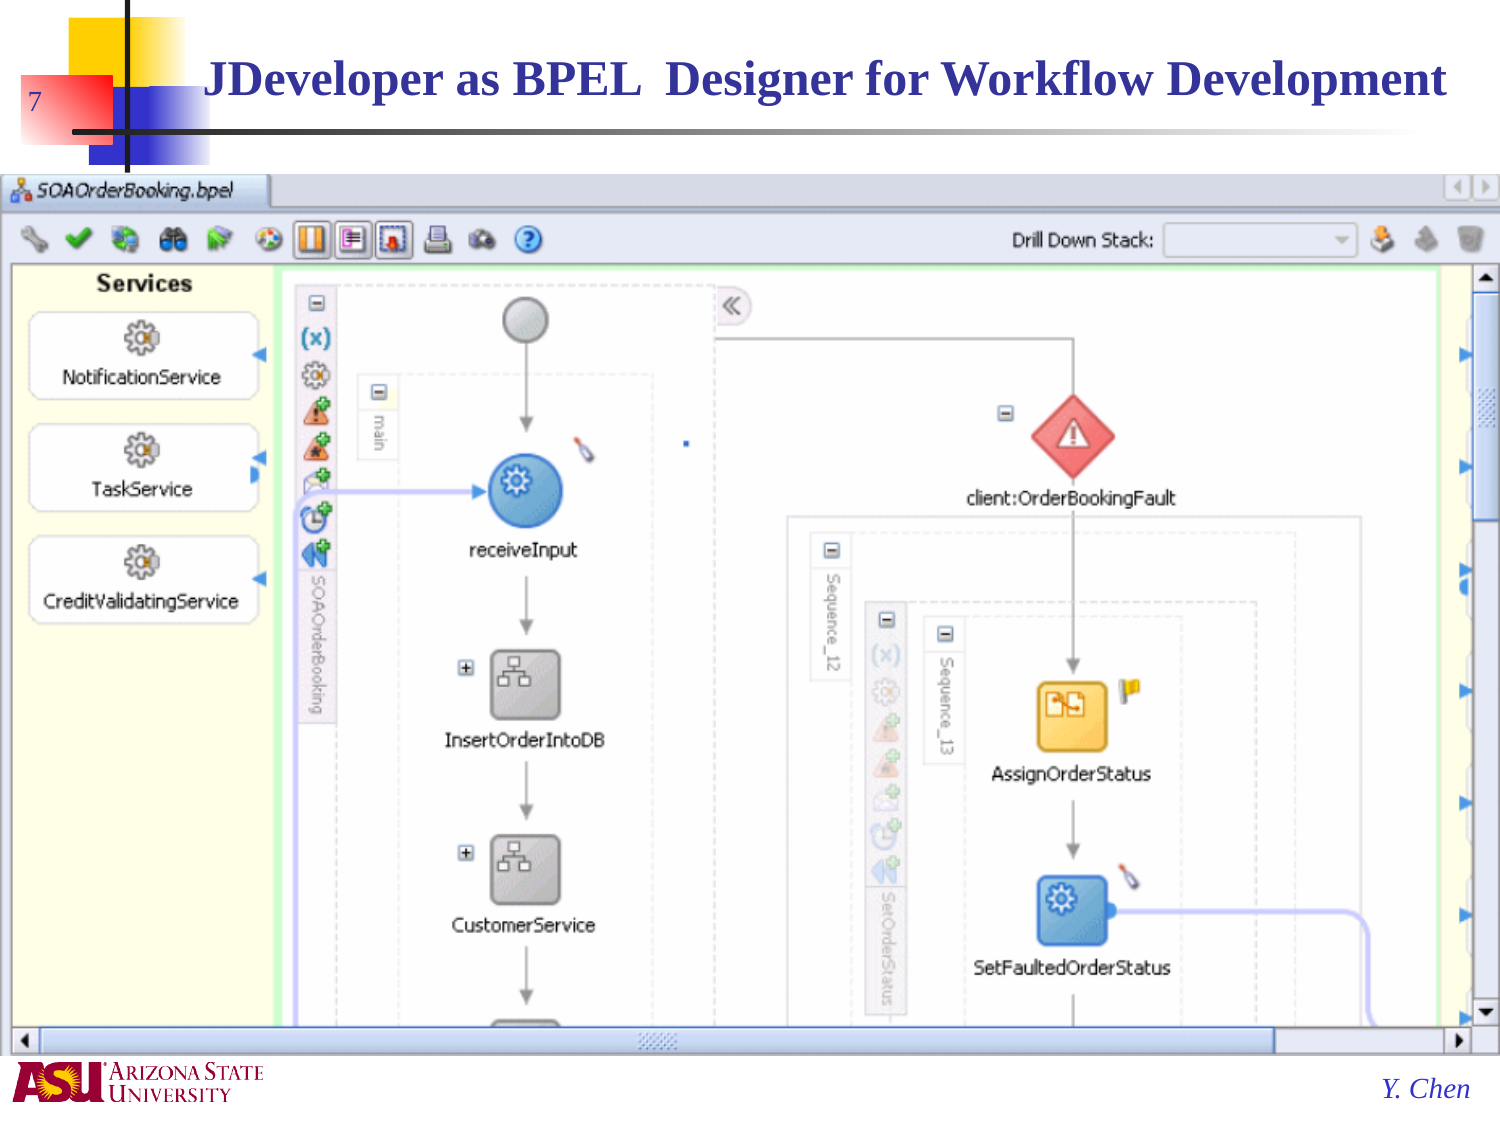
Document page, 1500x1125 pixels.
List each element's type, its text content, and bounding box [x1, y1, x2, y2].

picture [12, 1062, 263, 1102]
text_box JDeveloper as BPEL Designer for Workflow Development [174, 12, 1475, 113]
picture [0, 174, 1500, 1057]
slide_number 7 [12, 49, 131, 126]
